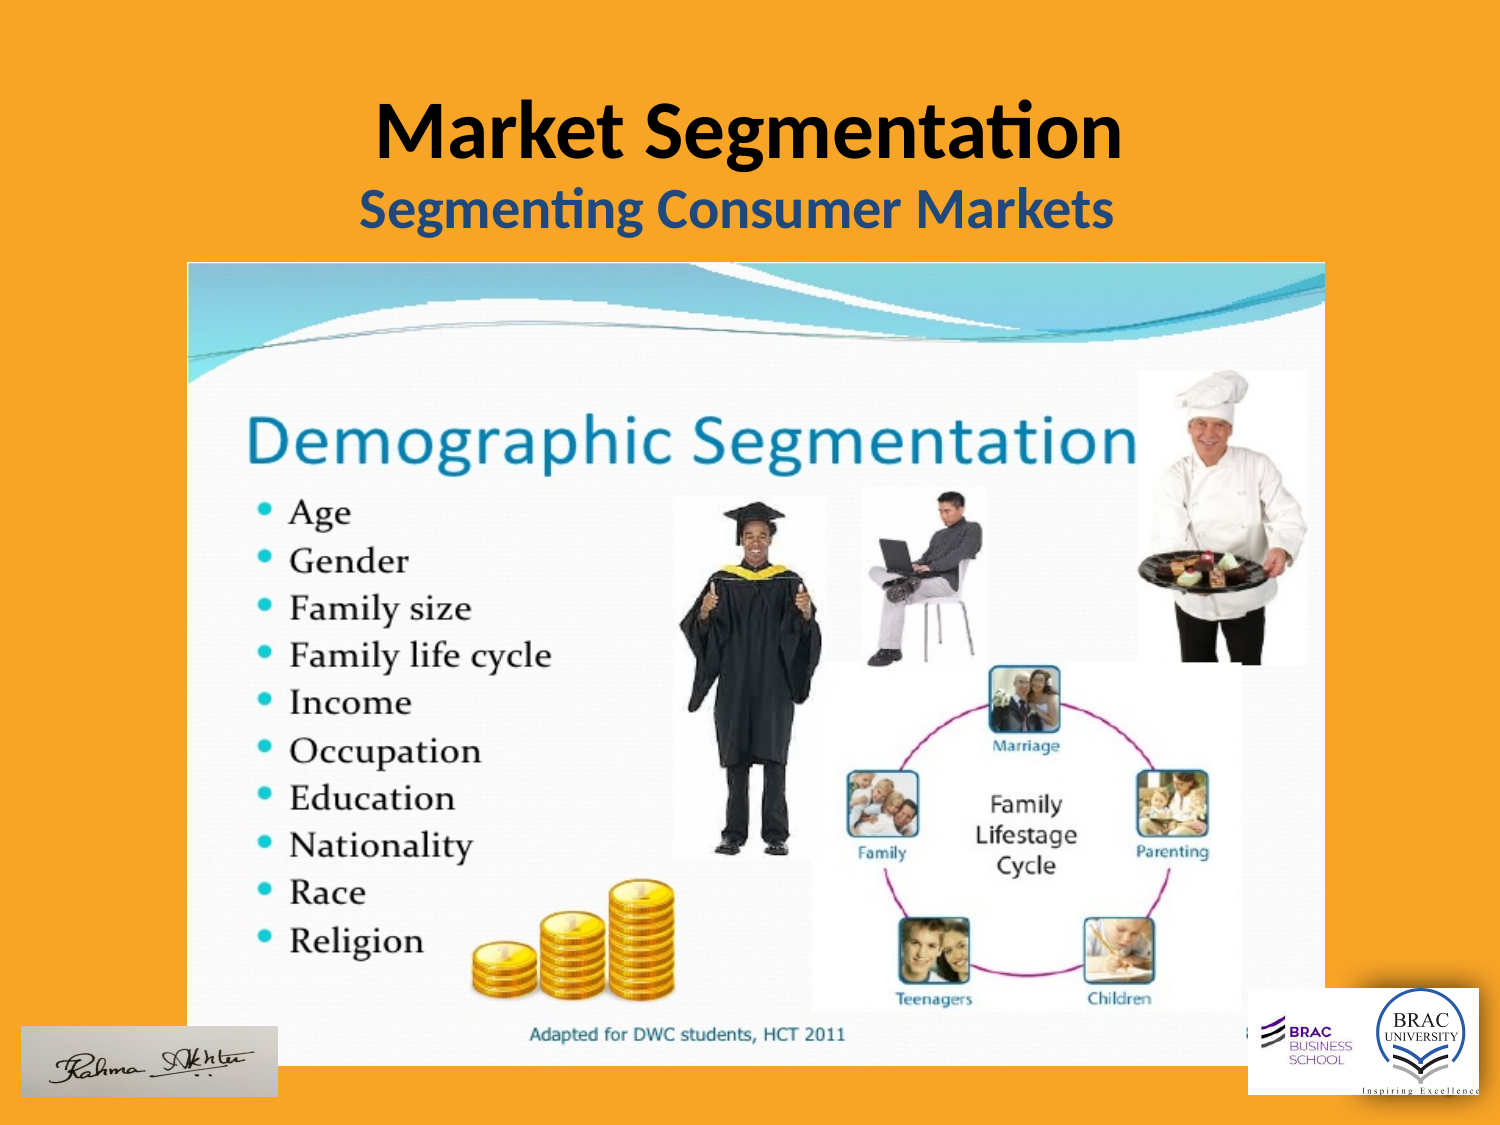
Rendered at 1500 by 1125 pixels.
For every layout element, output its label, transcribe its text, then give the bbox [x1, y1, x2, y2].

list Segmenting Consumer Markets [150, 162, 1325, 225]
title Market Segmentation [112, 37, 1388, 225]
picture [21, 262, 1480, 1101]
